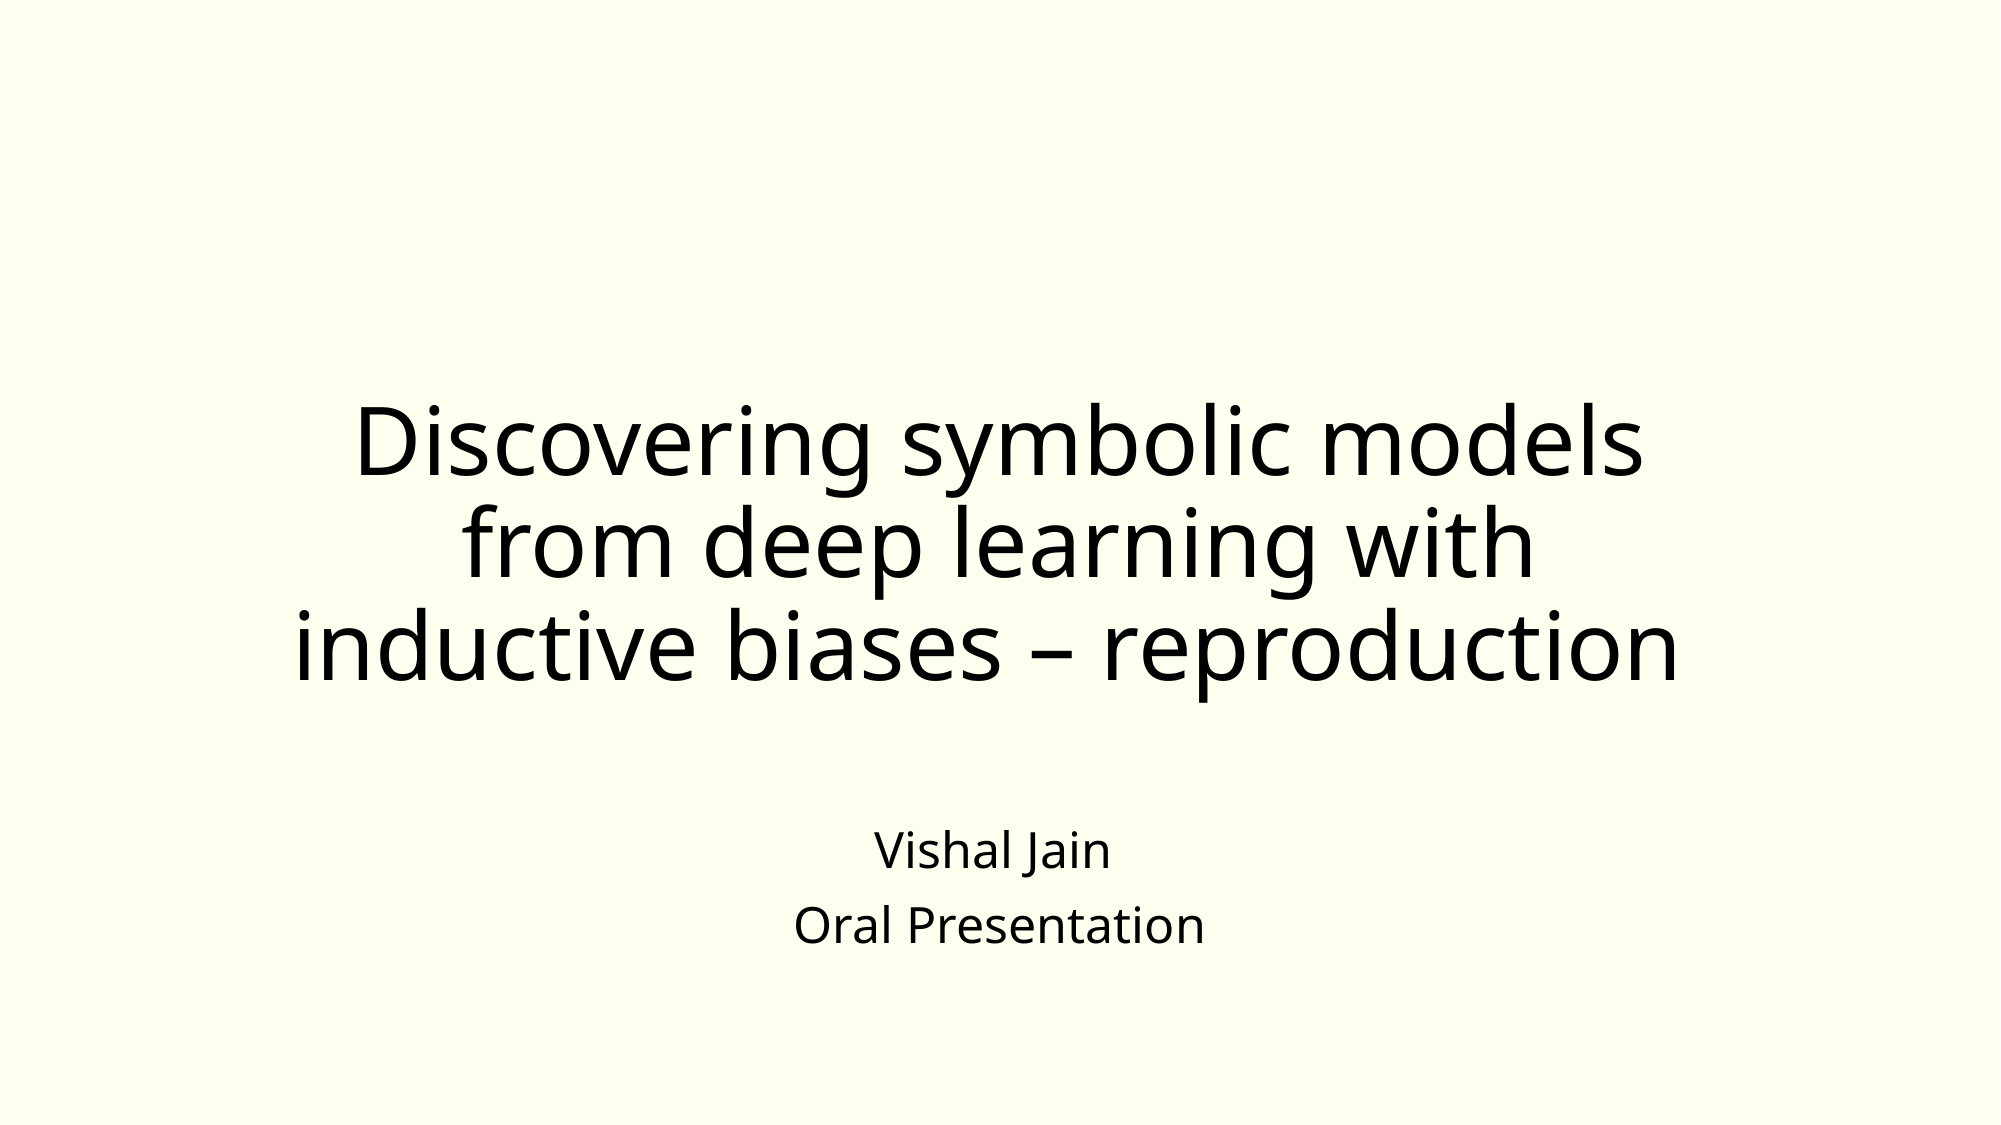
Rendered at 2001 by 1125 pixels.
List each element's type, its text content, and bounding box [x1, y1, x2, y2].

title Discovering symbolic models from deep learning with inductive biases – reproduction [249, 316, 1750, 709]
subtitle Vishal Jain Oral Presentation [249, 818, 1750, 1090]
